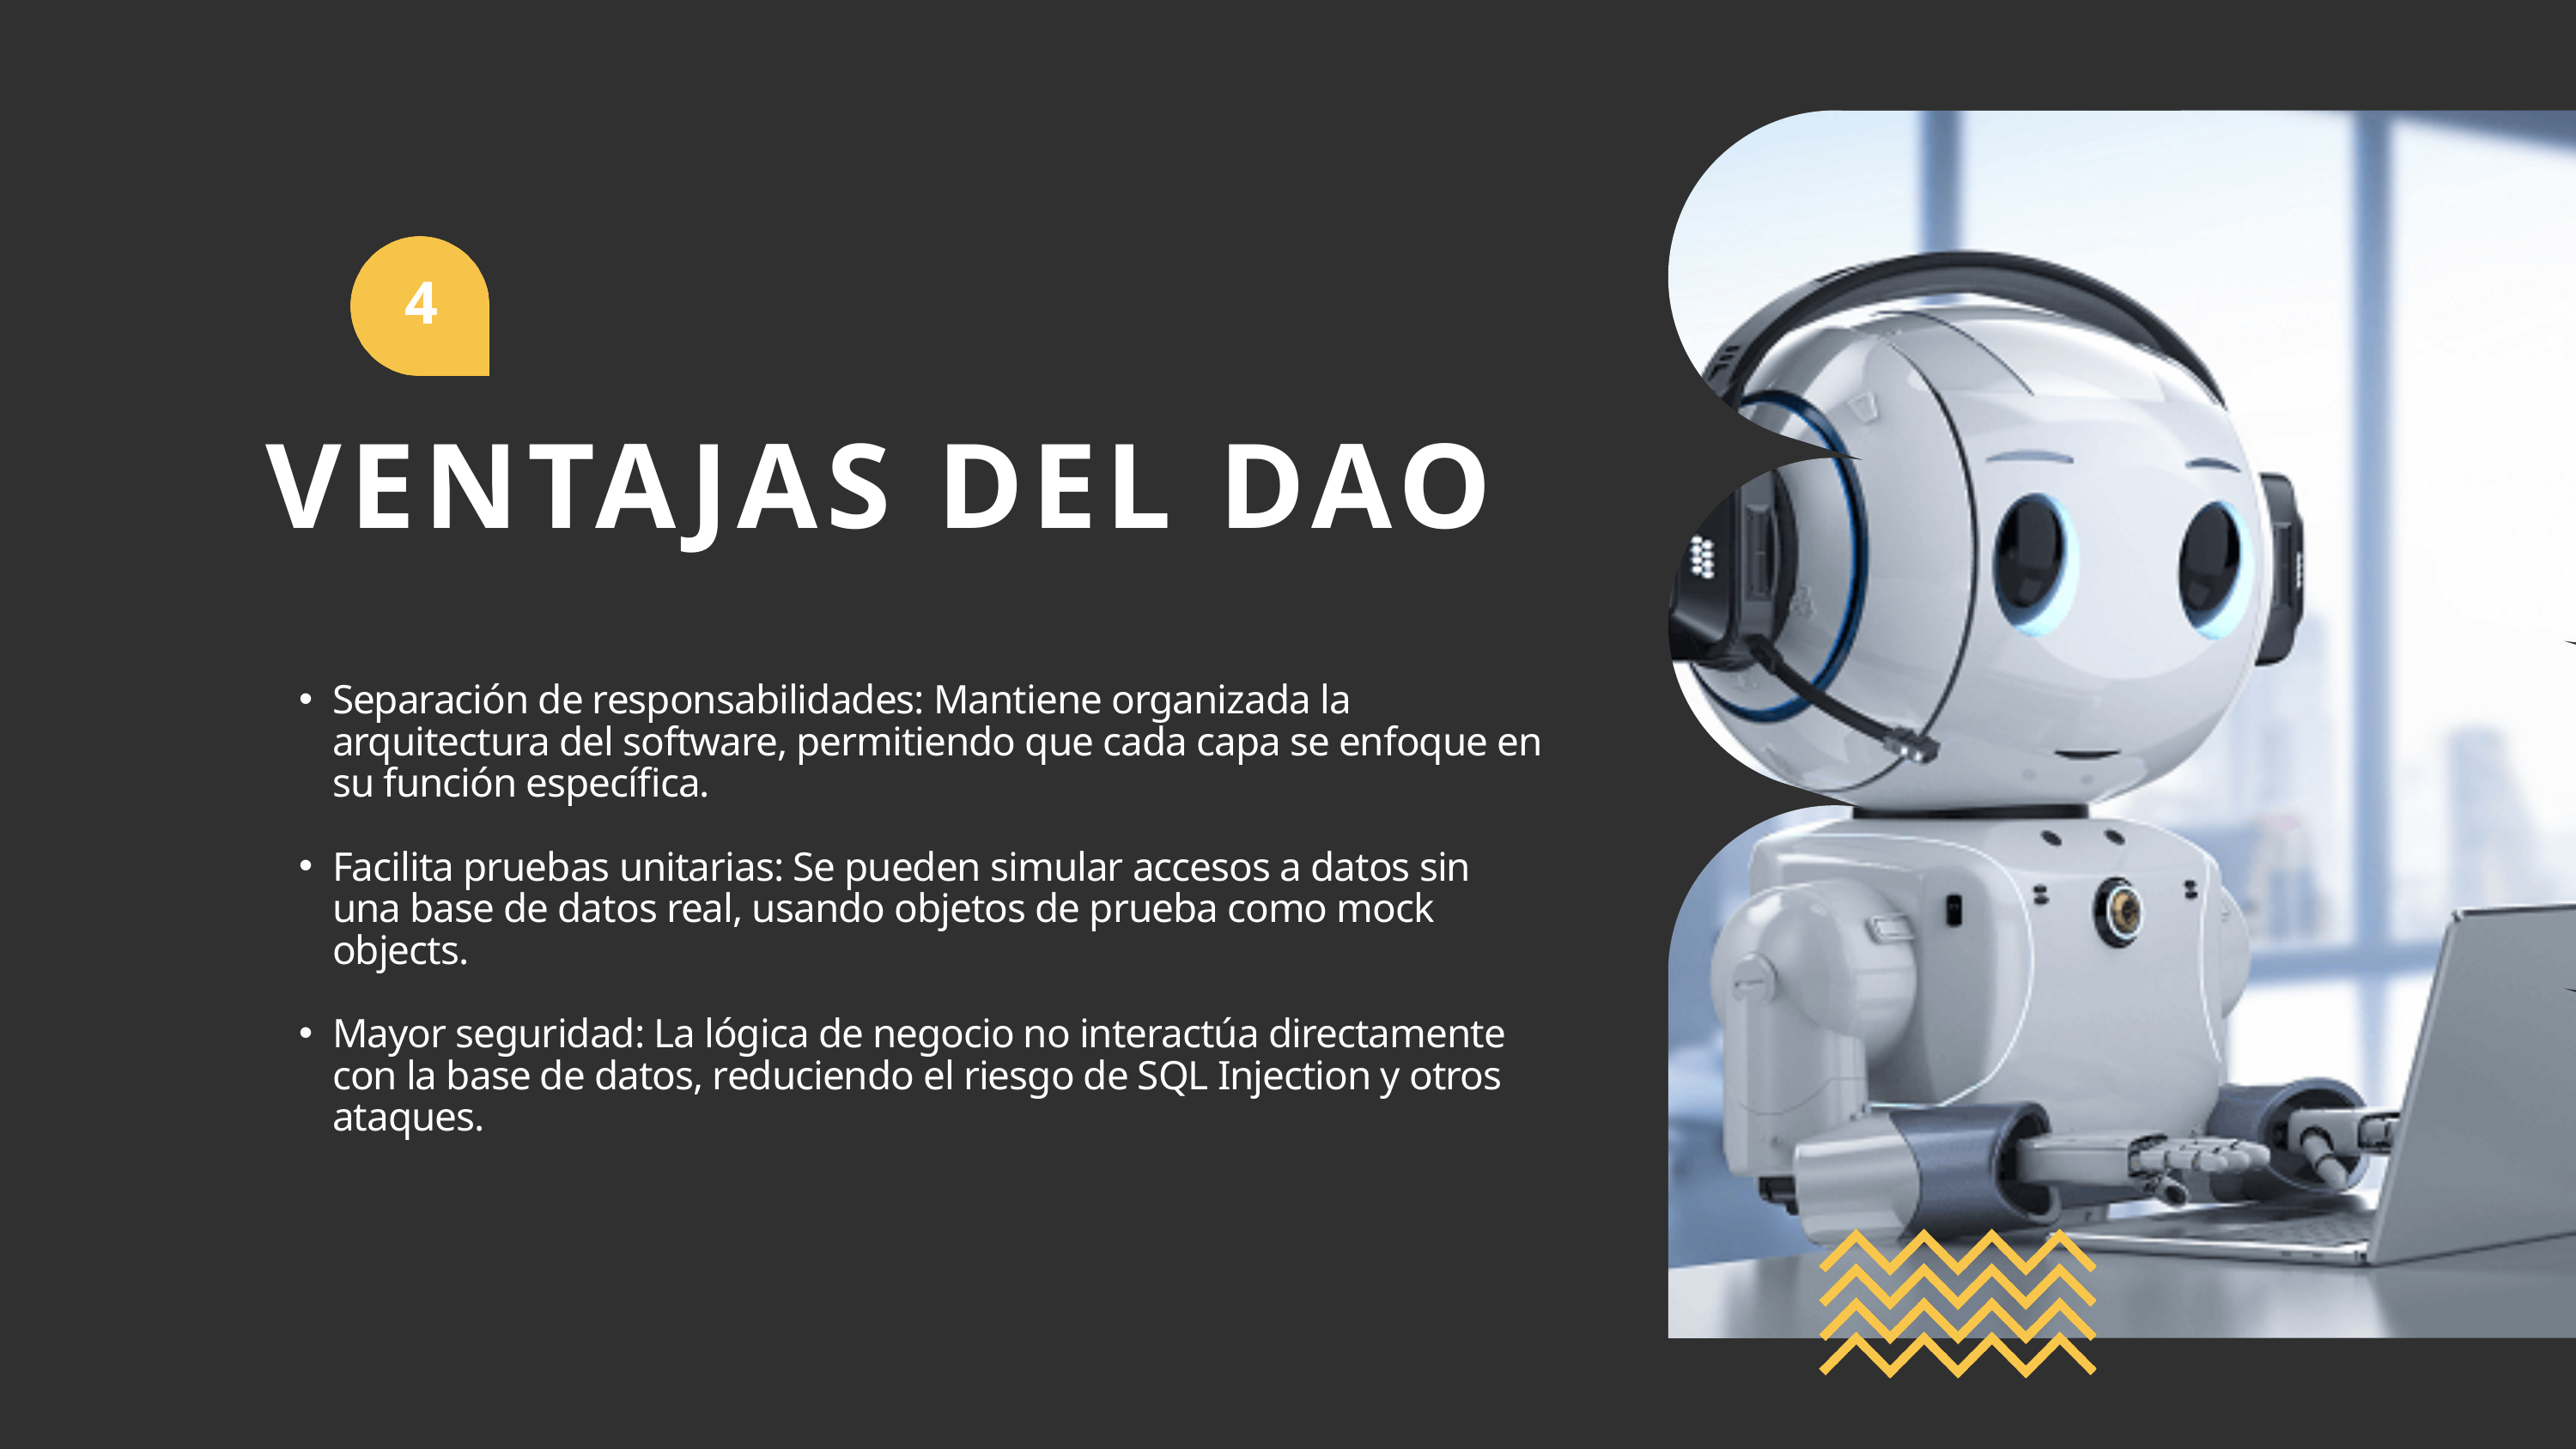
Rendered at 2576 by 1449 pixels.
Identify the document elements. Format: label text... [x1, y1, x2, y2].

text_box Separación de responsabilidades: Mantiene organizada la arquitectura del software, permitiendo que cada capa se enfoque en su función específica. Facilita pruebas unitarias: Se pueden simular accesos a datos sin una base de datos real, usando objetos de prueba como mock objects. Mayor seguridad: La lógica de negocio no interactúa directamente con la base de datos, reduciendo el riesgo de SQL Injection y otros ataques. [265, 680, 1544, 1181]
text_box [1819, 1345, 2097, 1379]
text_box VENTAJAS DEL DAO [265, 427, 1602, 553]
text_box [1668, 110, 2576, 1339]
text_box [349, 236, 490, 376]
